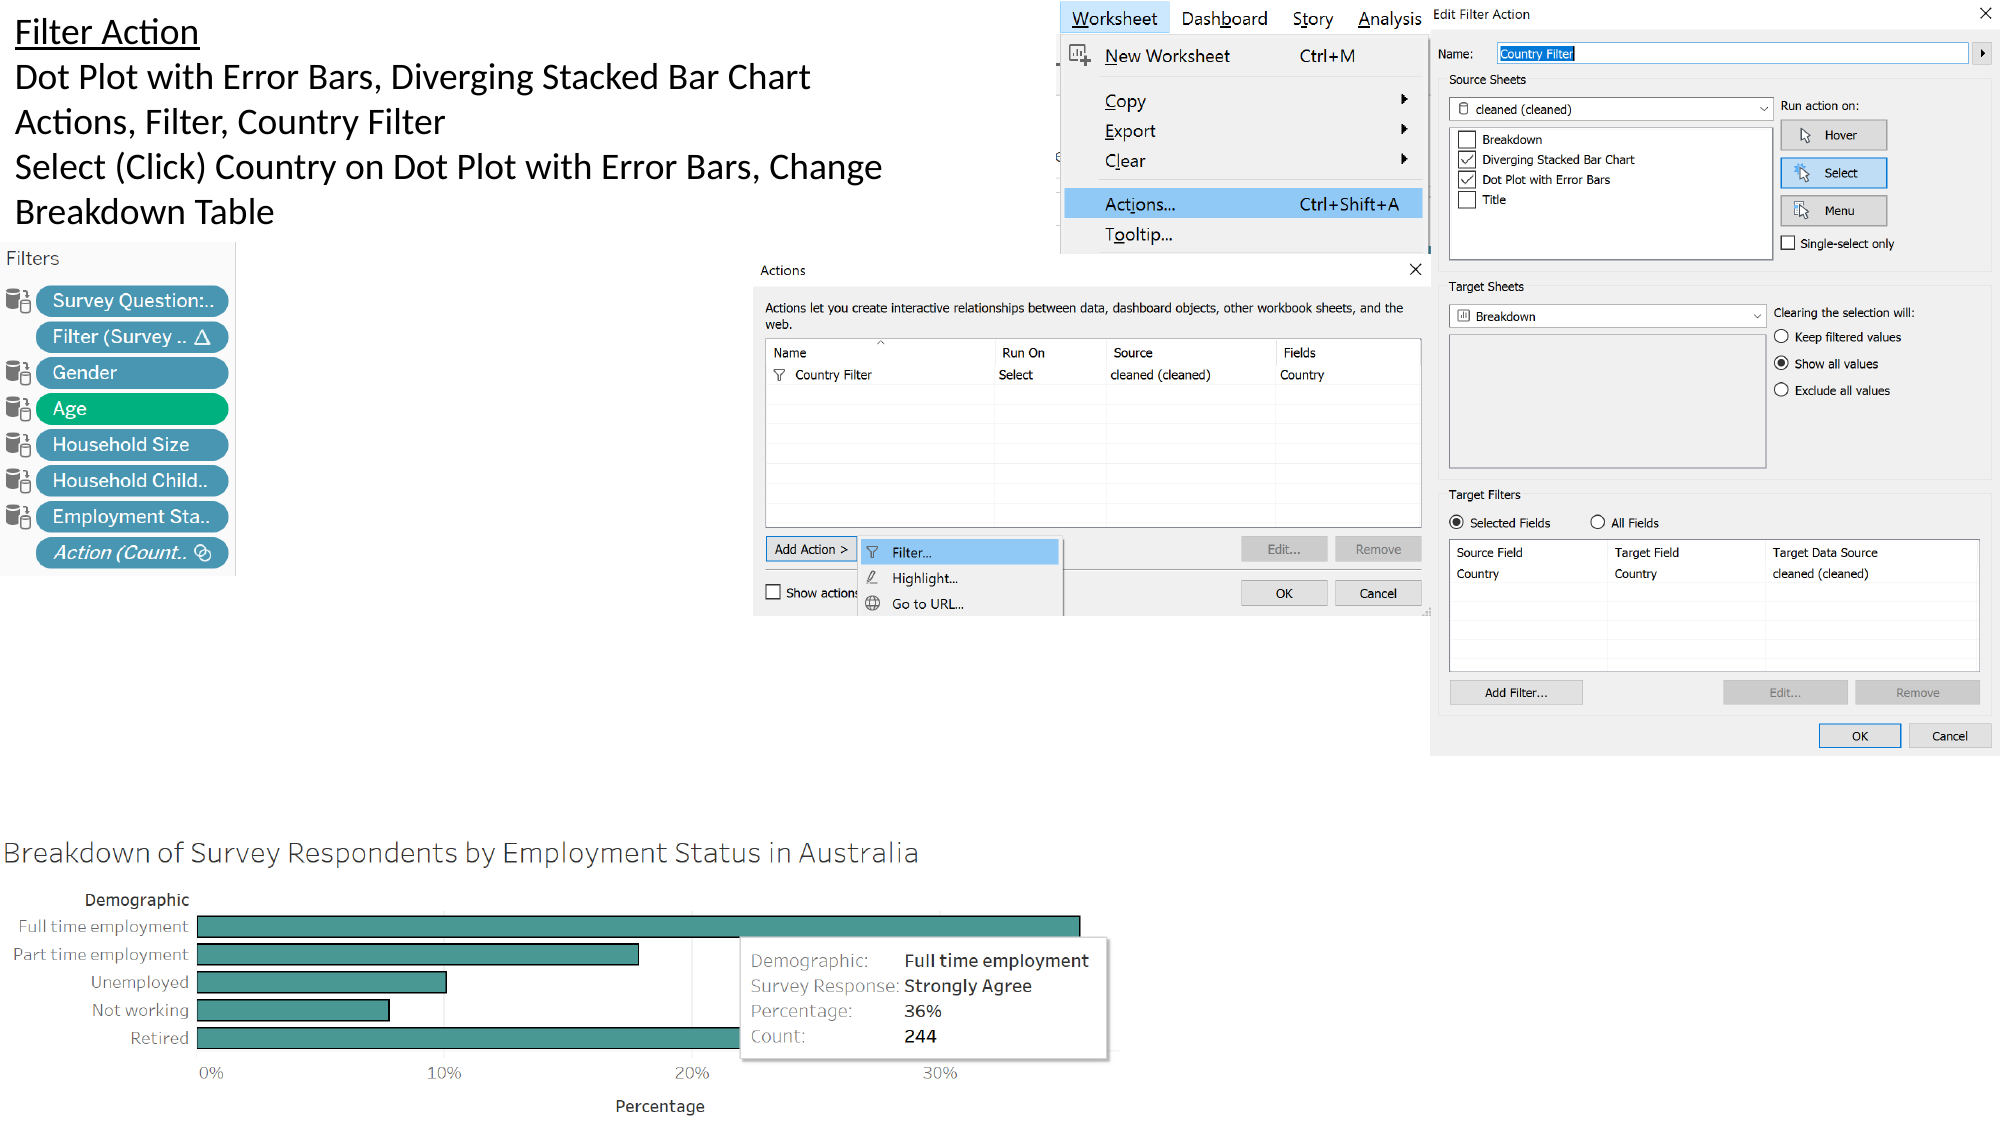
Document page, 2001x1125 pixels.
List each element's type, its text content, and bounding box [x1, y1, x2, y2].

text_box Filter Action Dot Plot with Error Bars, Diverging Stacked Bar Chart Actions, Filter, Country Filter Select (Click) Country on Dot Plot with Error Bars, Change Breakdown Table [0, 0, 752, 240]
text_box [0, 242, 236, 576]
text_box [752, 0, 2000, 756]
picture [0, 830, 1120, 1125]
